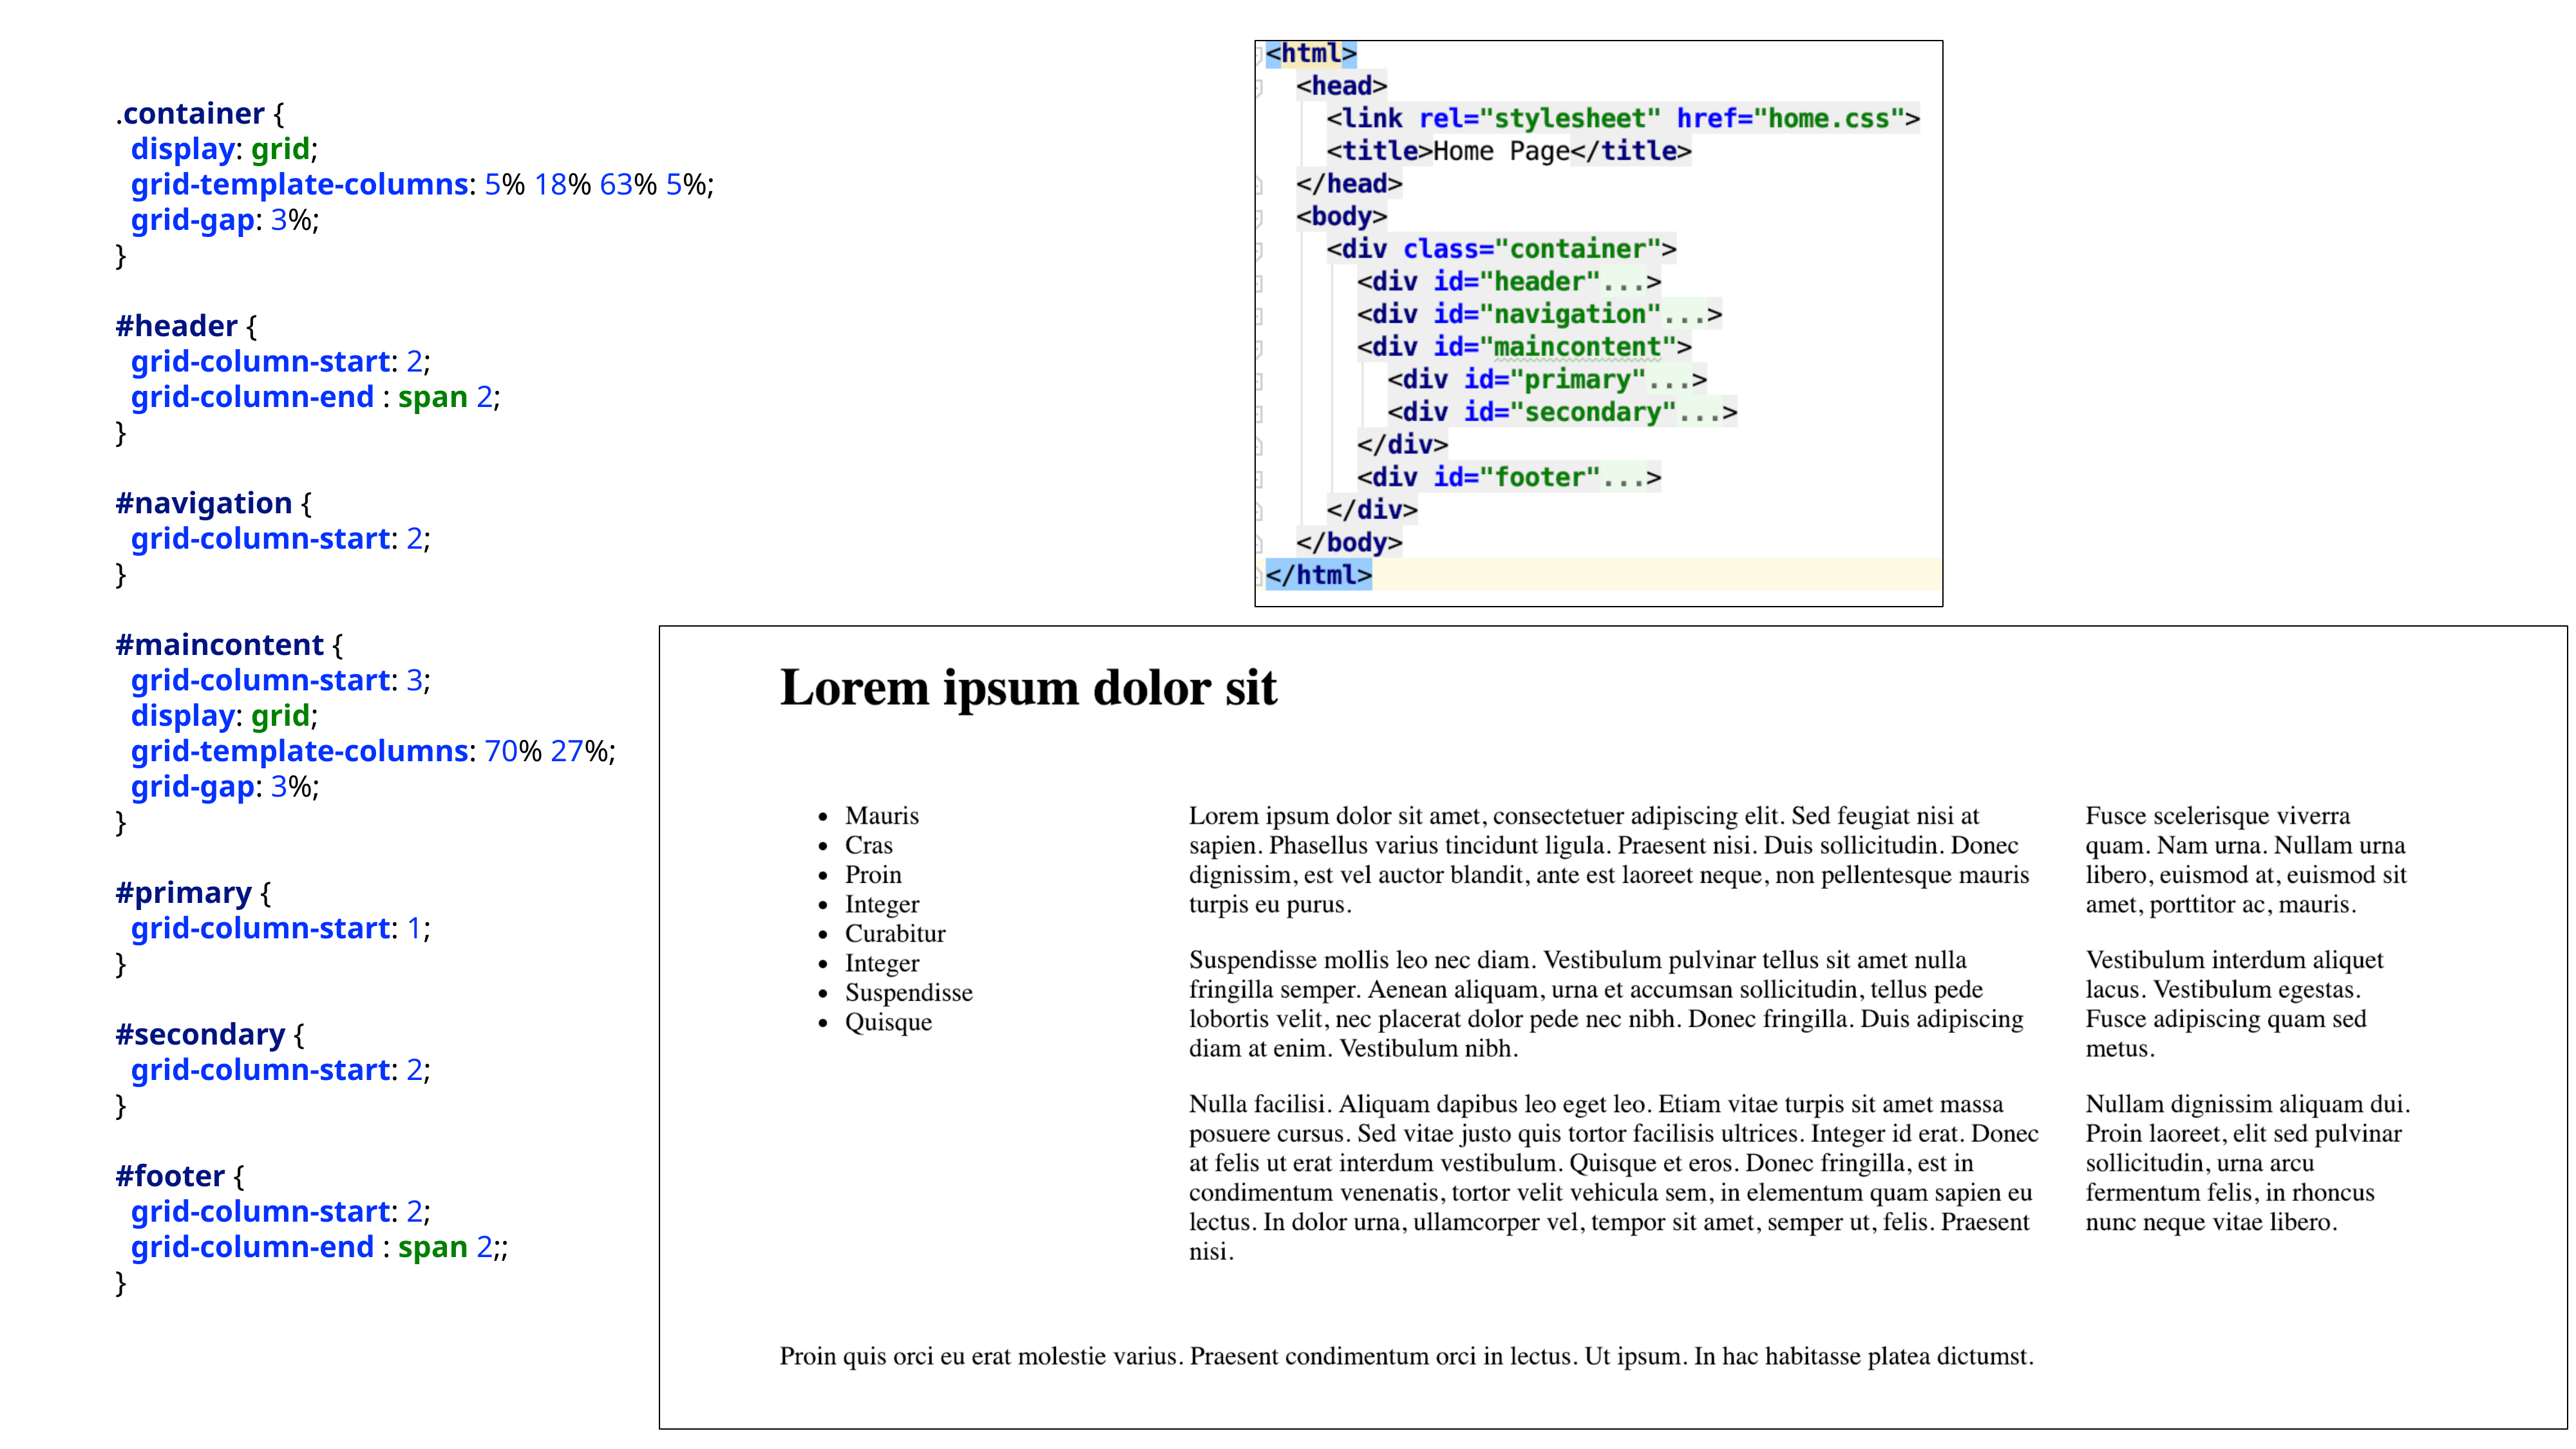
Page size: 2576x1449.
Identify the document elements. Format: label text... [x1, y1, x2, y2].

picture [1255, 41, 1942, 606]
picture [660, 626, 2568, 1429]
text_box .container { display: grid; grid-template-columns: 5% 18% 63% 5%; grid-gap: 3%; } #header { grid-column-start: 2; grid-column-end : span 2; } #navigation { grid-column-start: 2; } #maincontent { grid-column-start: 3; display: grid; grid-template-columns: 70% 27%; grid-gap: 3%; } #primary { grid-column-start: 1; } #secondary { grid-column-start: 2; } #footer { grid-column-start: 2; grid-column-end : span 2;; } [108, 88, 722, 1305]
